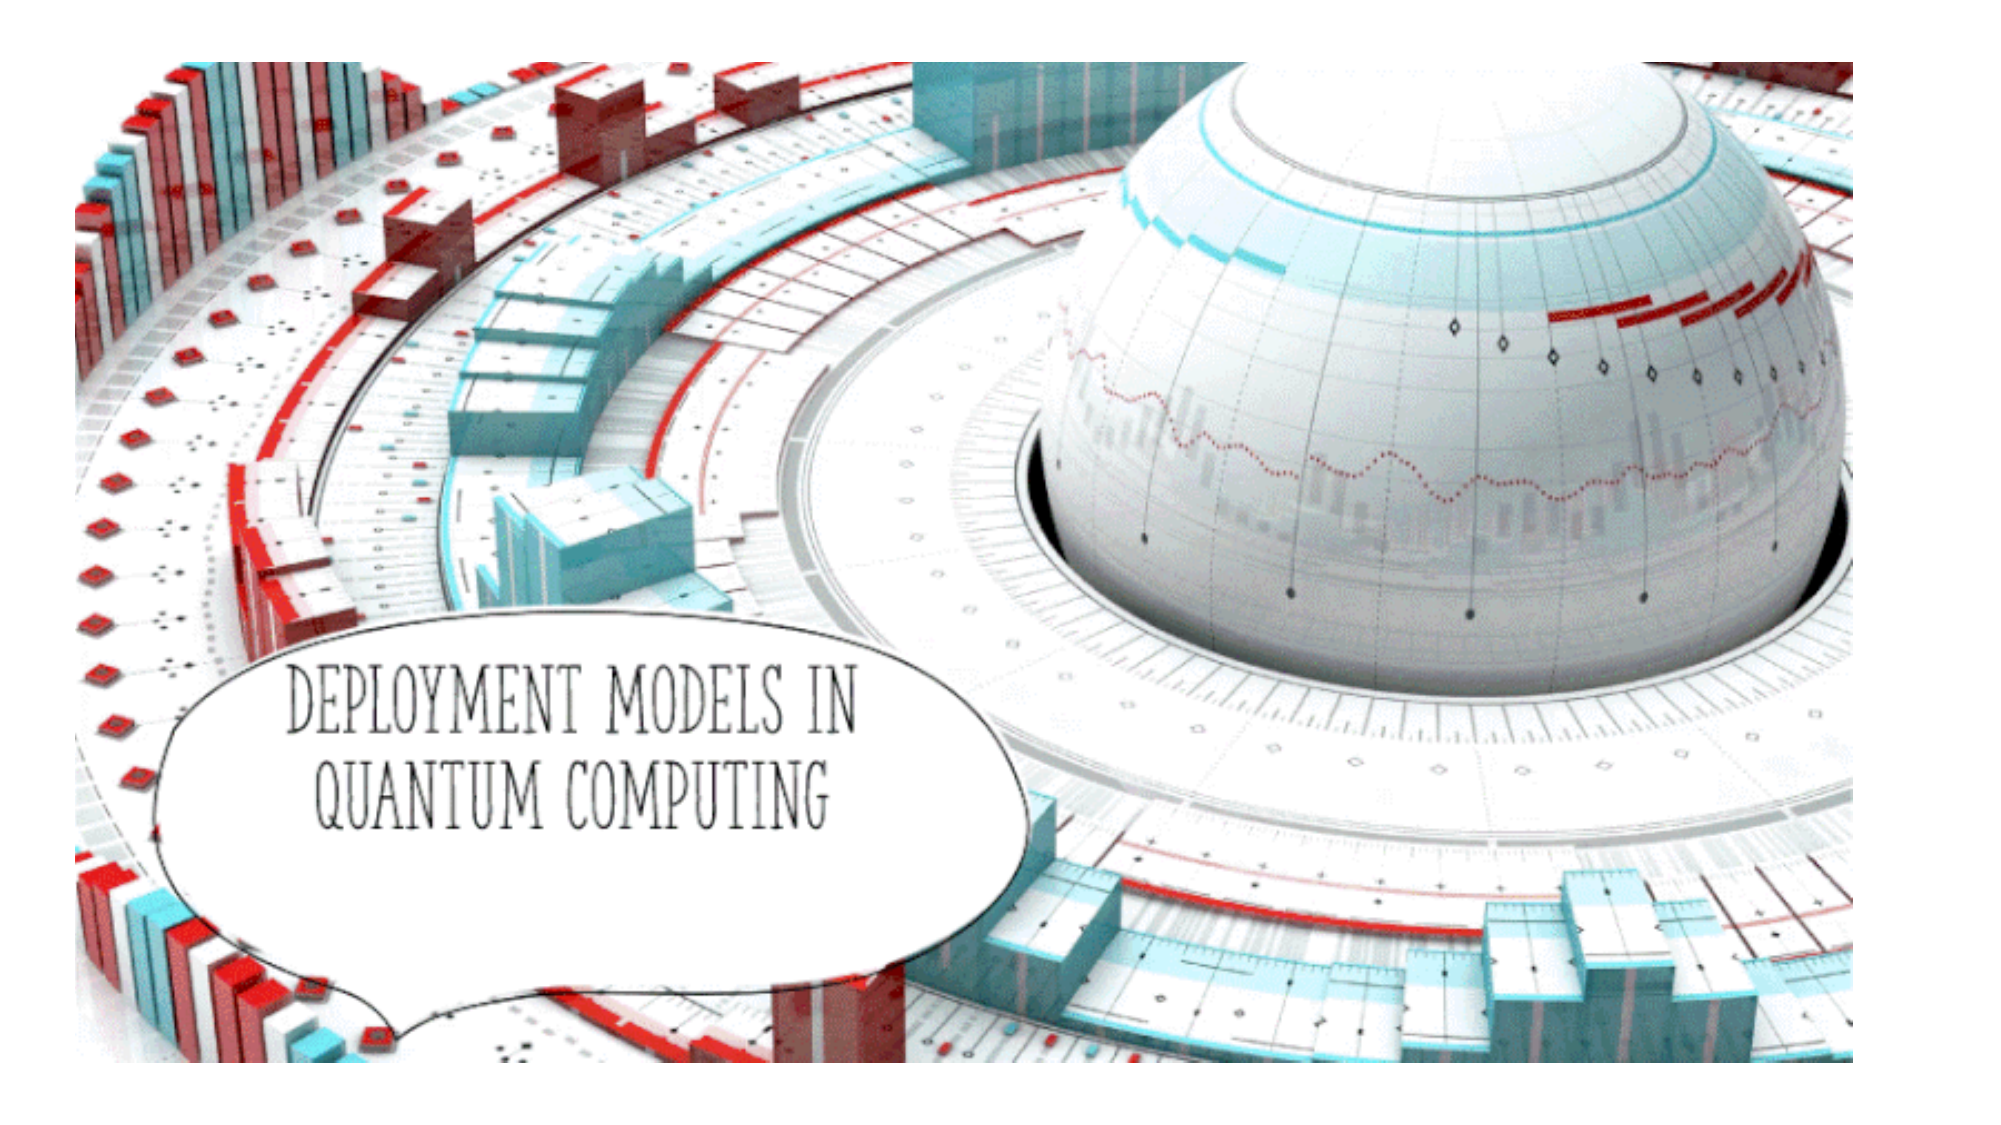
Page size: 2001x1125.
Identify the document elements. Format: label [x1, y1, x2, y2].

list [75, 62, 1853, 1063]
